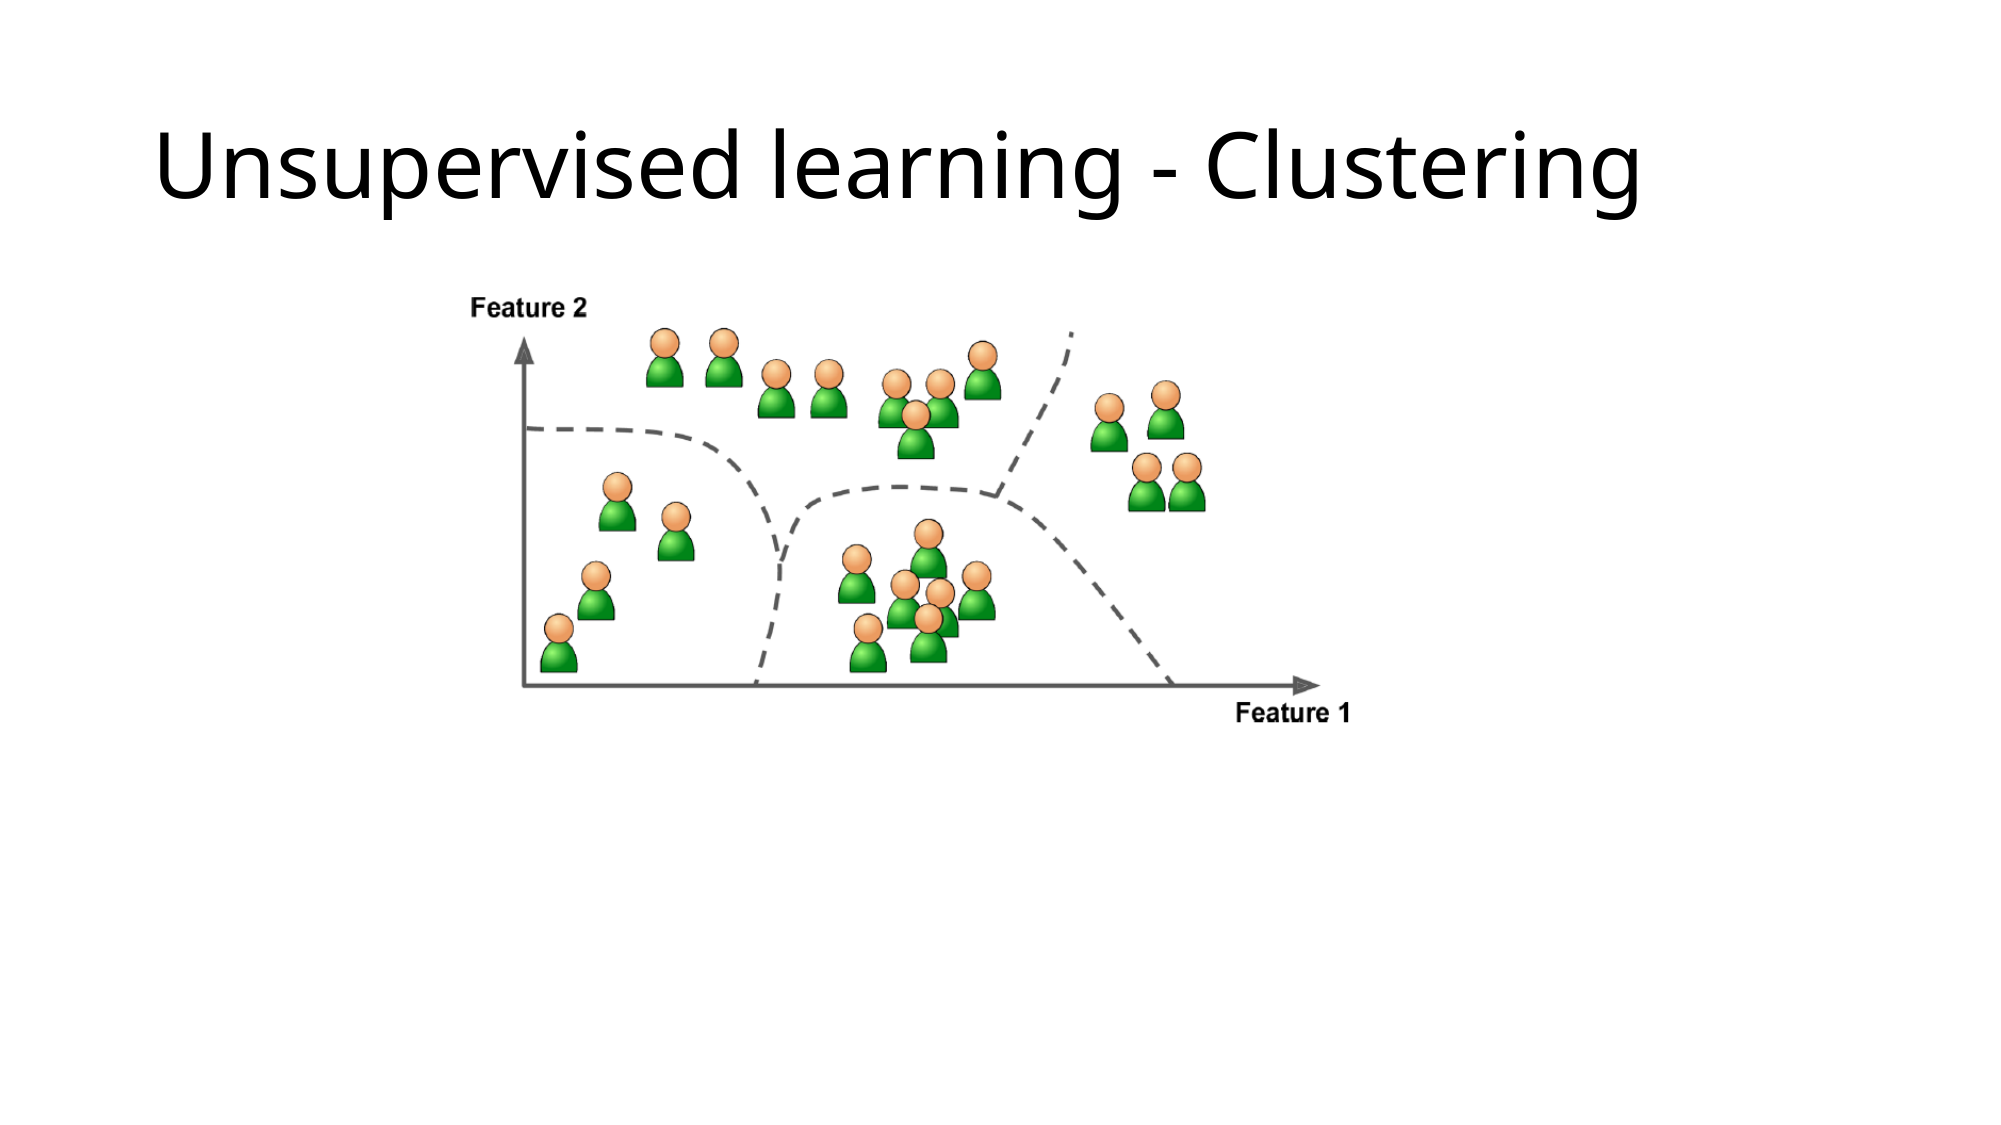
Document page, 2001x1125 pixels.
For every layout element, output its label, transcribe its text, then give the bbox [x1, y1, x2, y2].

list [429, 277, 1427, 734]
title Unsupervised learning - Clustering [137, 59, 1863, 278]
